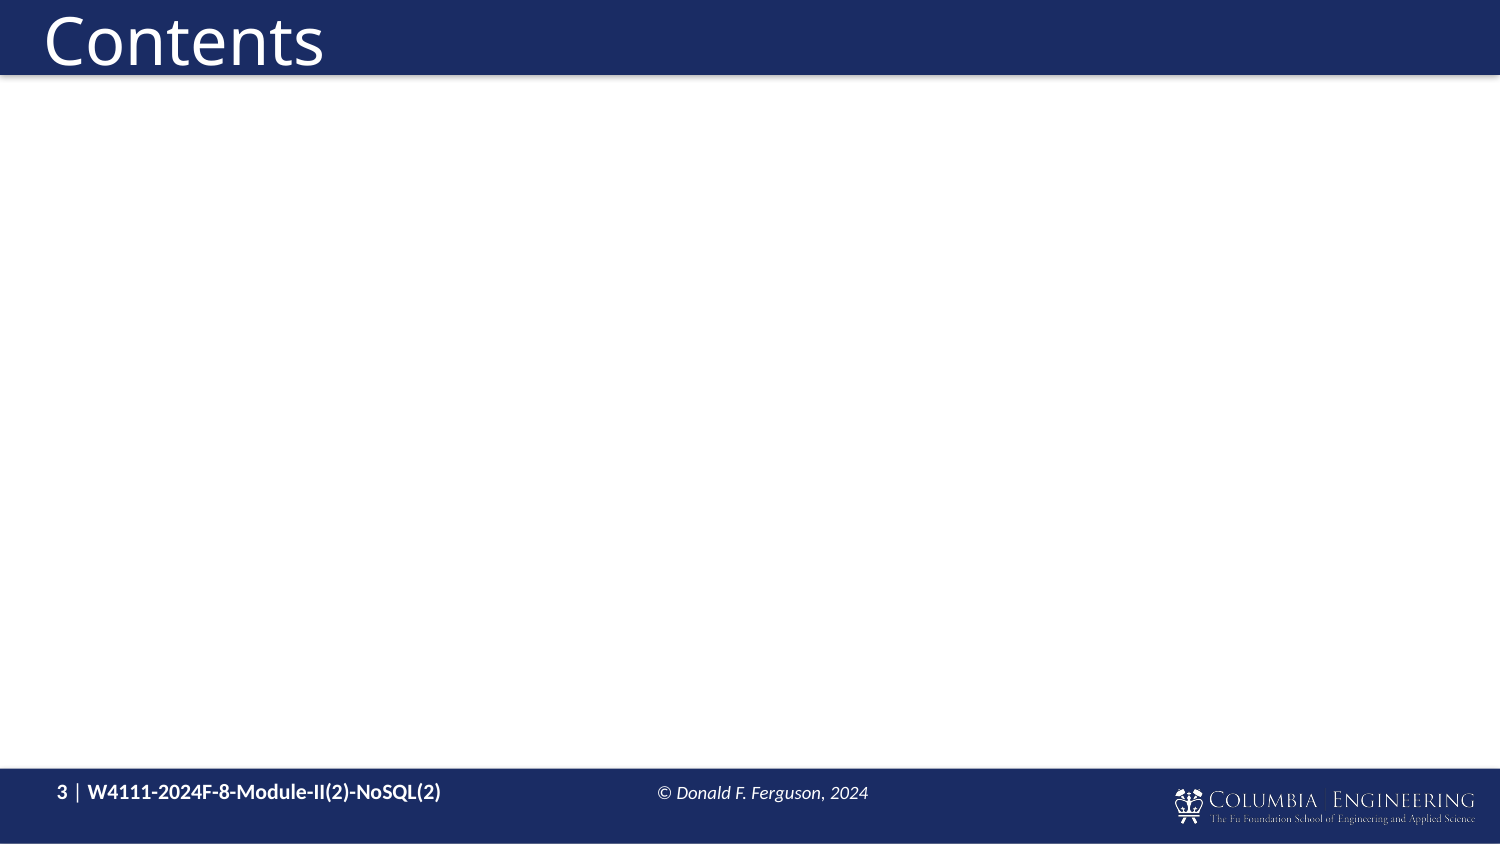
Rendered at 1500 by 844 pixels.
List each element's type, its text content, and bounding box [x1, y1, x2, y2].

title Contents [28, 0, 1450, 73]
